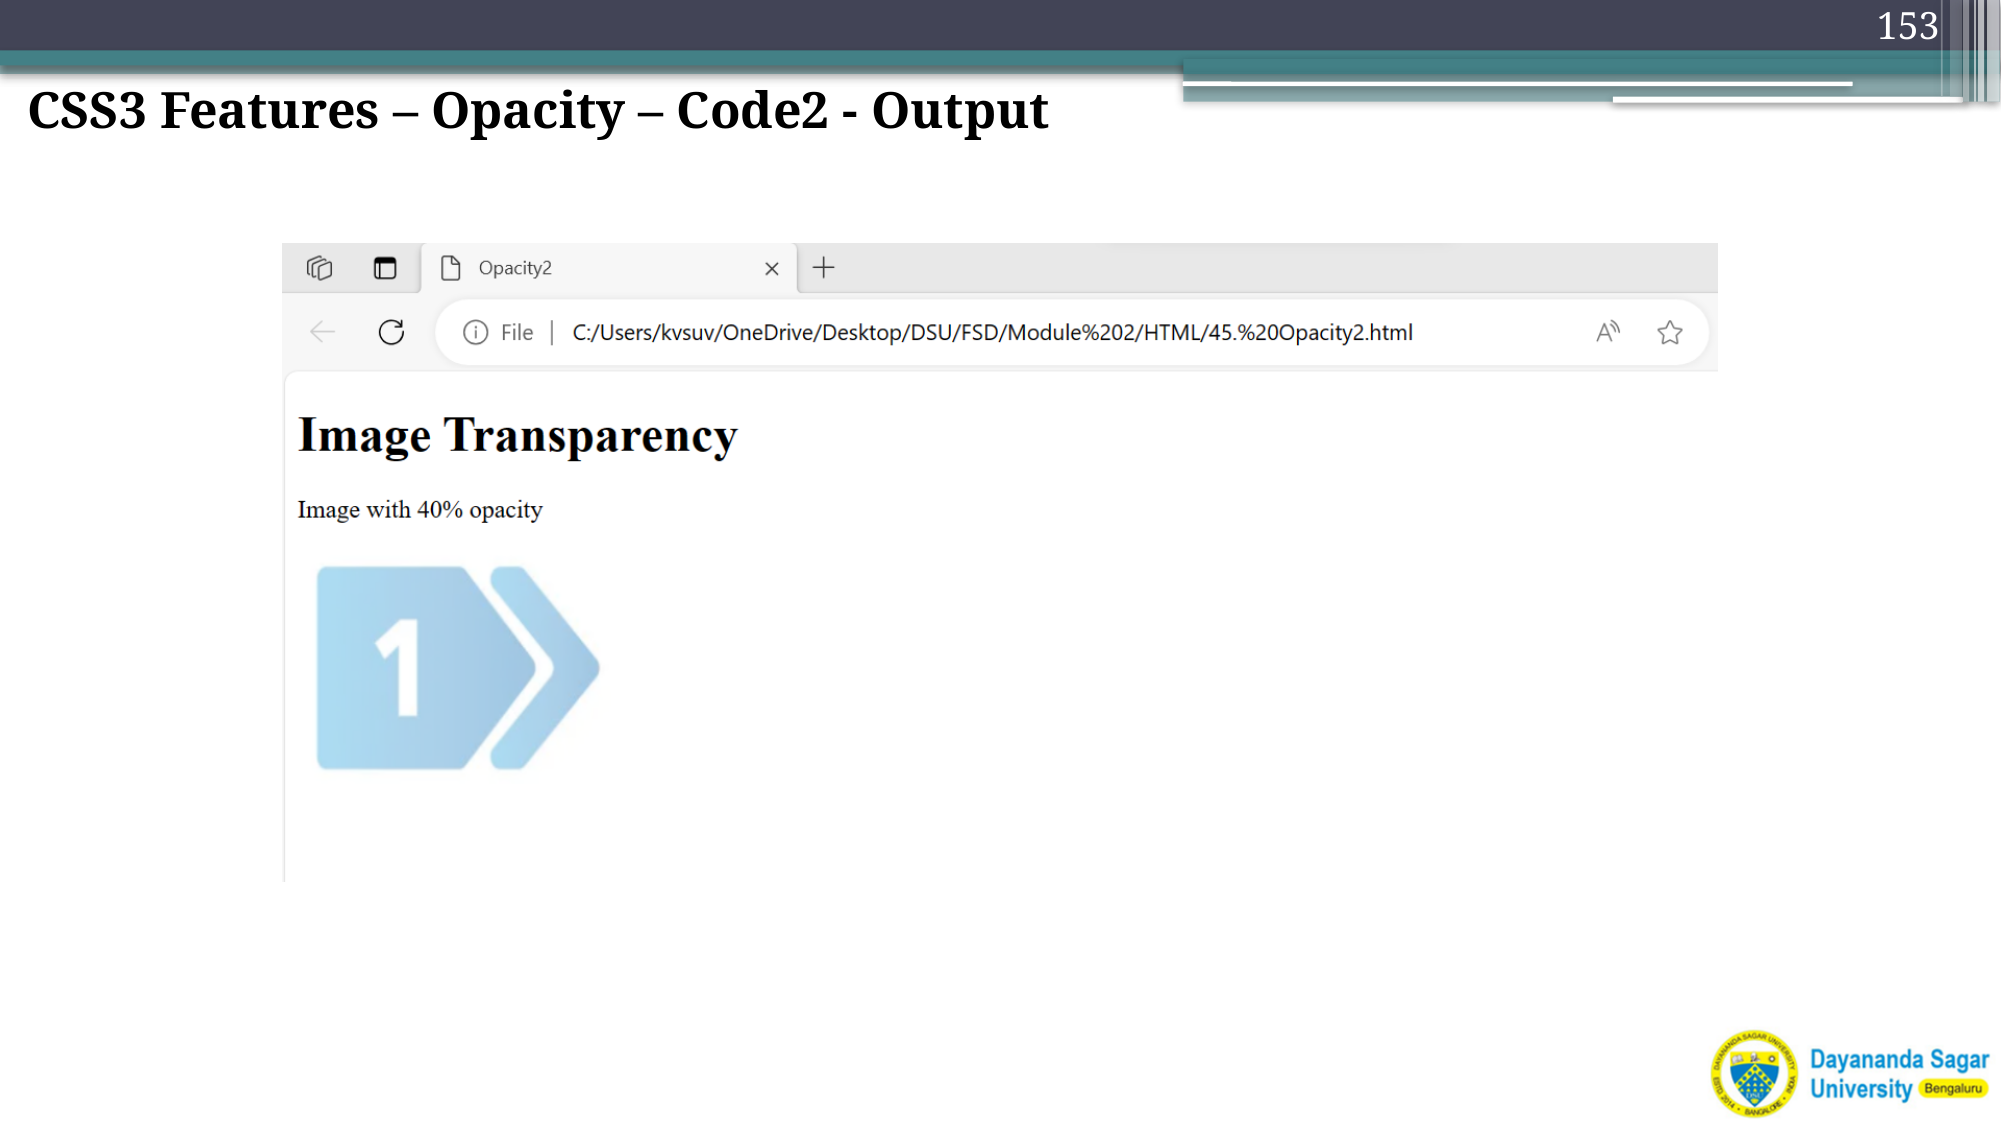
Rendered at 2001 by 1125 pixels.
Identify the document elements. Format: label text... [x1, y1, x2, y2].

text_box CSS3 Features – Opacity – Code2 - Output [12, 70, 1150, 146]
picture [1707, 1021, 1996, 1125]
picture [281, 243, 1718, 882]
text_box [33, 174, 1959, 350]
slide_number 153 [1788, 0, 1955, 61]
